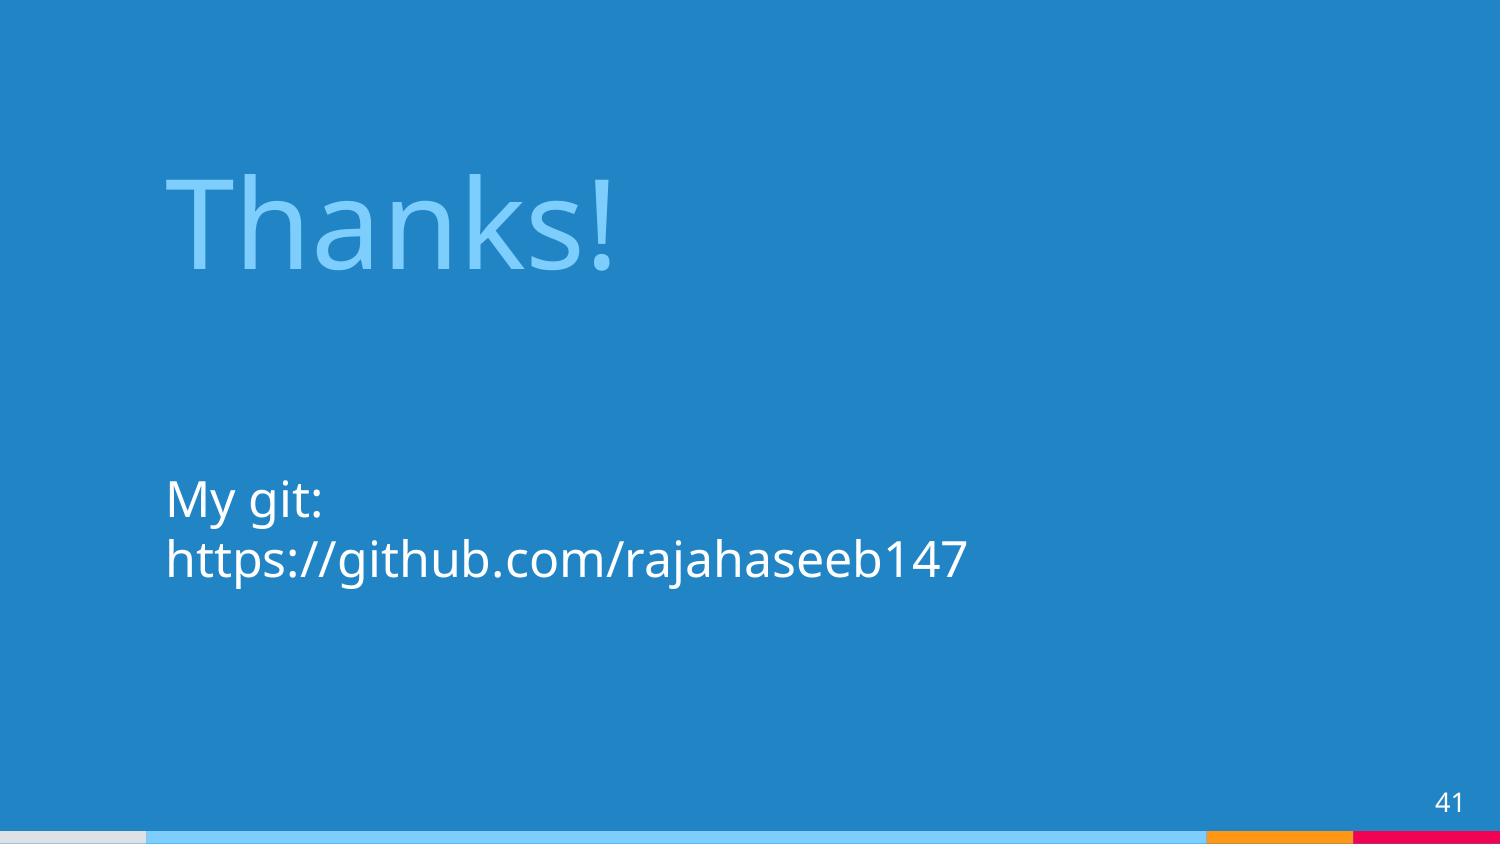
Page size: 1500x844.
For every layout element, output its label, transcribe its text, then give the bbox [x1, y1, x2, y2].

title Thanks! [150, 119, 1063, 310]
list My git: https://github.com/rajahaseeb147 [150, 452, 1063, 780]
slide_number 41 [1391, 770, 1482, 822]
